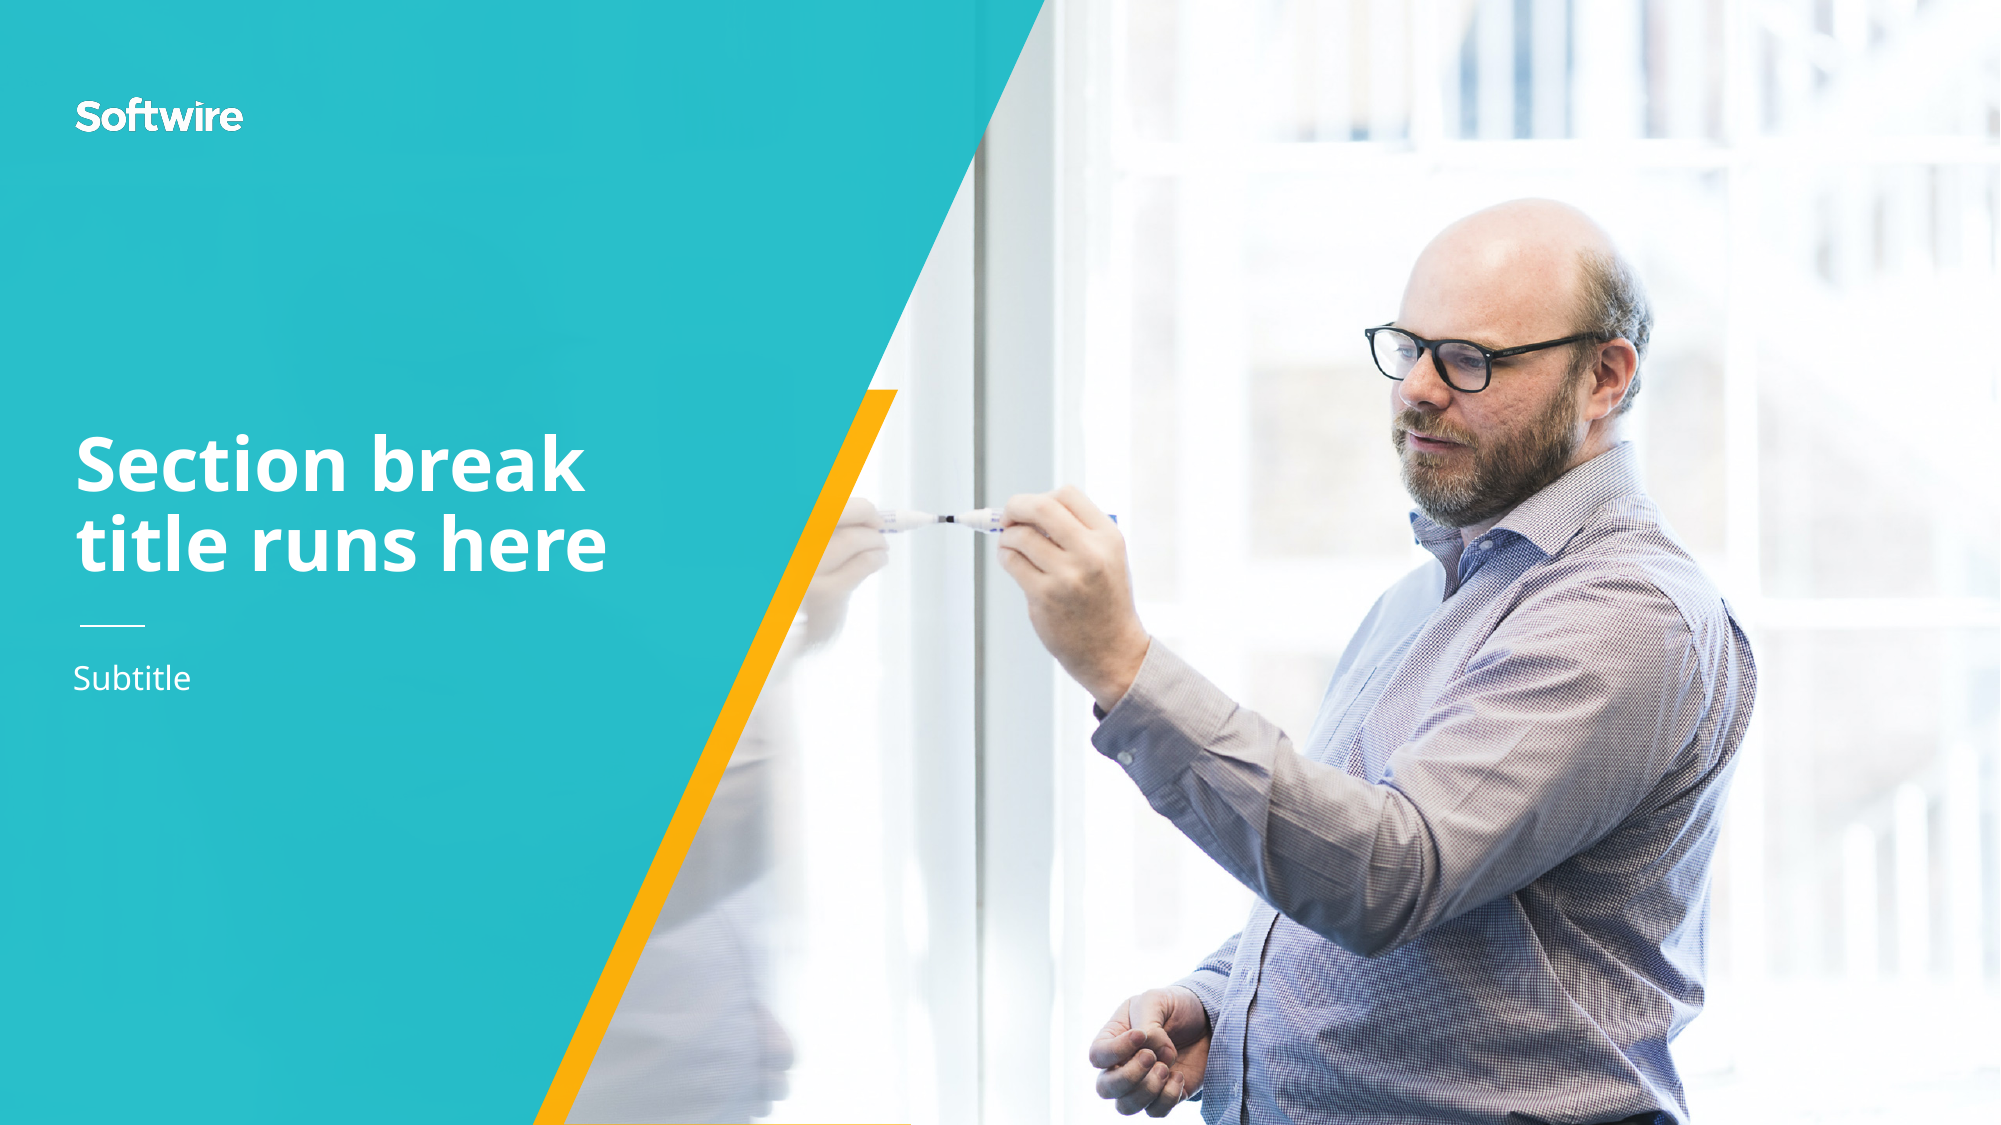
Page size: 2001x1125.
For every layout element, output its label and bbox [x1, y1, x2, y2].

text_box [0, 0, 1045, 1125]
picture [1045, 0, 2000, 1125]
picture [74, 97, 243, 132]
